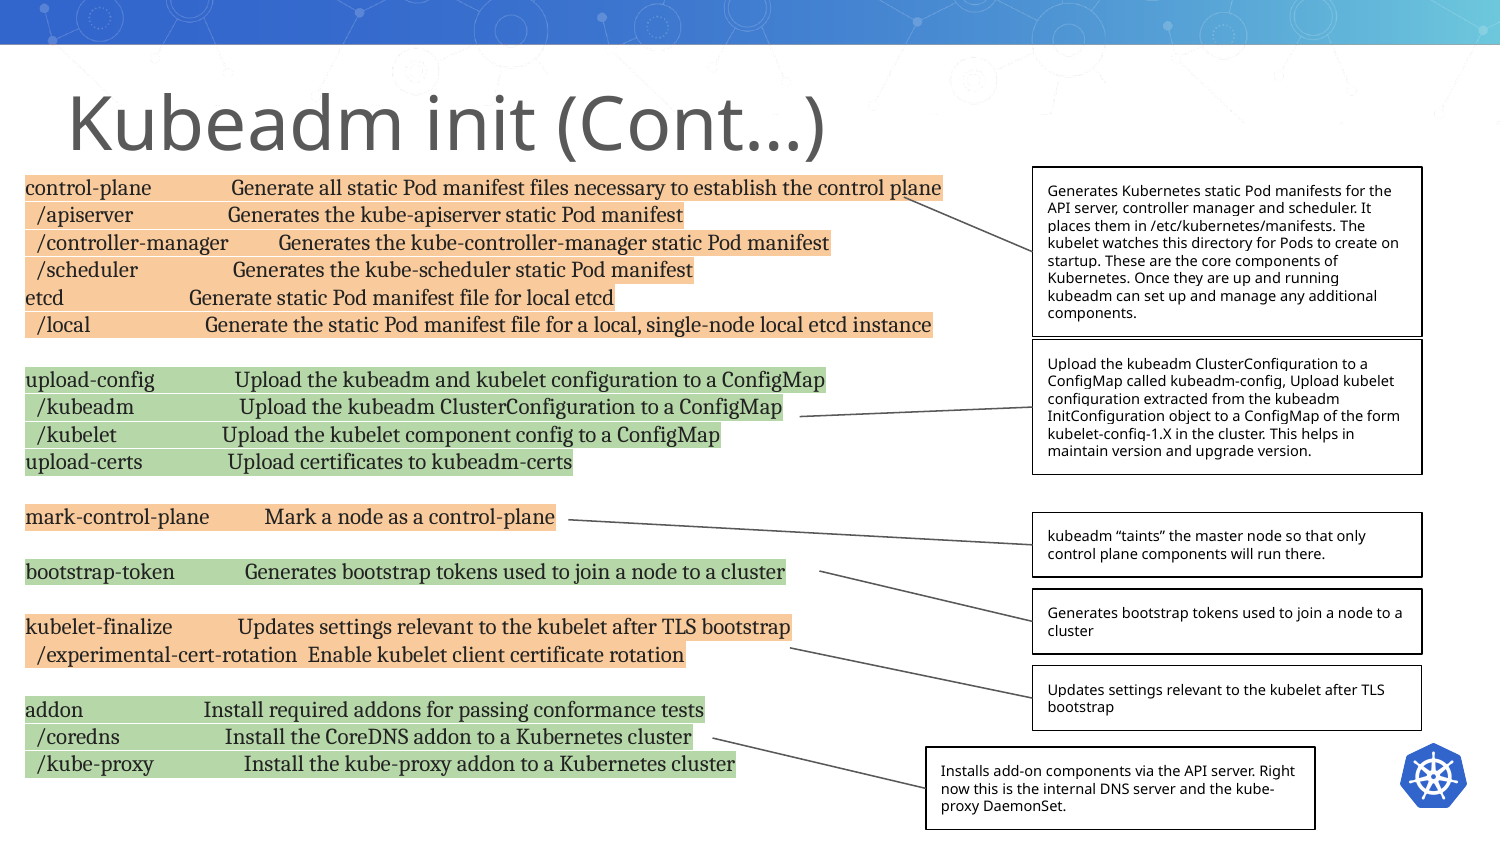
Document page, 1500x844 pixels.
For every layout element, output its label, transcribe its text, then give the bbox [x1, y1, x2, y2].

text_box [568, 519, 1033, 546]
picture [0, 0, 1500, 844]
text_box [799, 407, 1033, 417]
title Kubeadm init (Cont…) [51, 72, 1449, 167]
text_box Updates settings relevant to the kubelet after TLS bootstrap [1032, 665, 1422, 731]
text_box Installs add-on components via the API server. Right now this is the internal DNS server and the kube-proxy DaemonSet. [925, 747, 1315, 830]
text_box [819, 570, 1033, 623]
text_box Generates Kubernetes static Pod manifests for the API server, controller manager and scheduler. It places them in /etc/kubernetes/manifests. The kubelet watches this directory for Pods to create on startup. These are the core components of Kubernetes. Once they are up and running kubeadm can set up and manage any additional components. [1032, 166, 1422, 337]
text_box Upload the kubeadm ClusterConfiguration to a ConfigMap called kubeadm-config, Upload kubelet configuration extracted from the kubeadm InitConfiguration object to a ConfigMap of the form kubelet-config-1.X in the cluster. This helps in maintain version and upgrade version. [1032, 339, 1422, 475]
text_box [903, 196, 1033, 245]
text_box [712, 737, 927, 790]
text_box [789, 647, 1033, 699]
text_box kubeadm “taints” the master node so that only control plane components will run there. [1032, 512, 1422, 578]
text_box Generates bootstrap tokens used to join a node to a cluster [1032, 588, 1422, 654]
text_box control-plane Generate all static Pod manifest files necessary to establish the control plane /apiserver Generates the kube-apiserver static Pod manifest /controller-manager Generates the kube-controller-manager static Pod manifest /scheduler Generates the kube-scheduler static Pod manifest etcd Generate static Pod manifest file for local etcd /local Generate the static Pod manifest file for a local, single-node local etcd instance upload-config Upload the kubeadm and kubelet configuration to a ConfigMap /kubeadm Upload the kubeadm ClusterConfiguration to a ConfigMap /kubelet Upload the kubelet component config to a ConfigMap upload-certs Upload certificates to kubeadm-certs mark-control-plane Mark a node as a control-plane bootstrap-token Generates bootstrap tokens used to join a node to a cluster kubelet-finalize Updates settings relevant to the kubelet after TLS bootstrap /experimental-cert-rotation Enable kubelet client certificate rotation addon Install required addons for passing conformance tests /coredns Install the CoreDNS addon to a Kubernetes cluster /kube-proxy Install the kube-proxy addon to a Kubernetes cluster [10, 157, 1076, 792]
